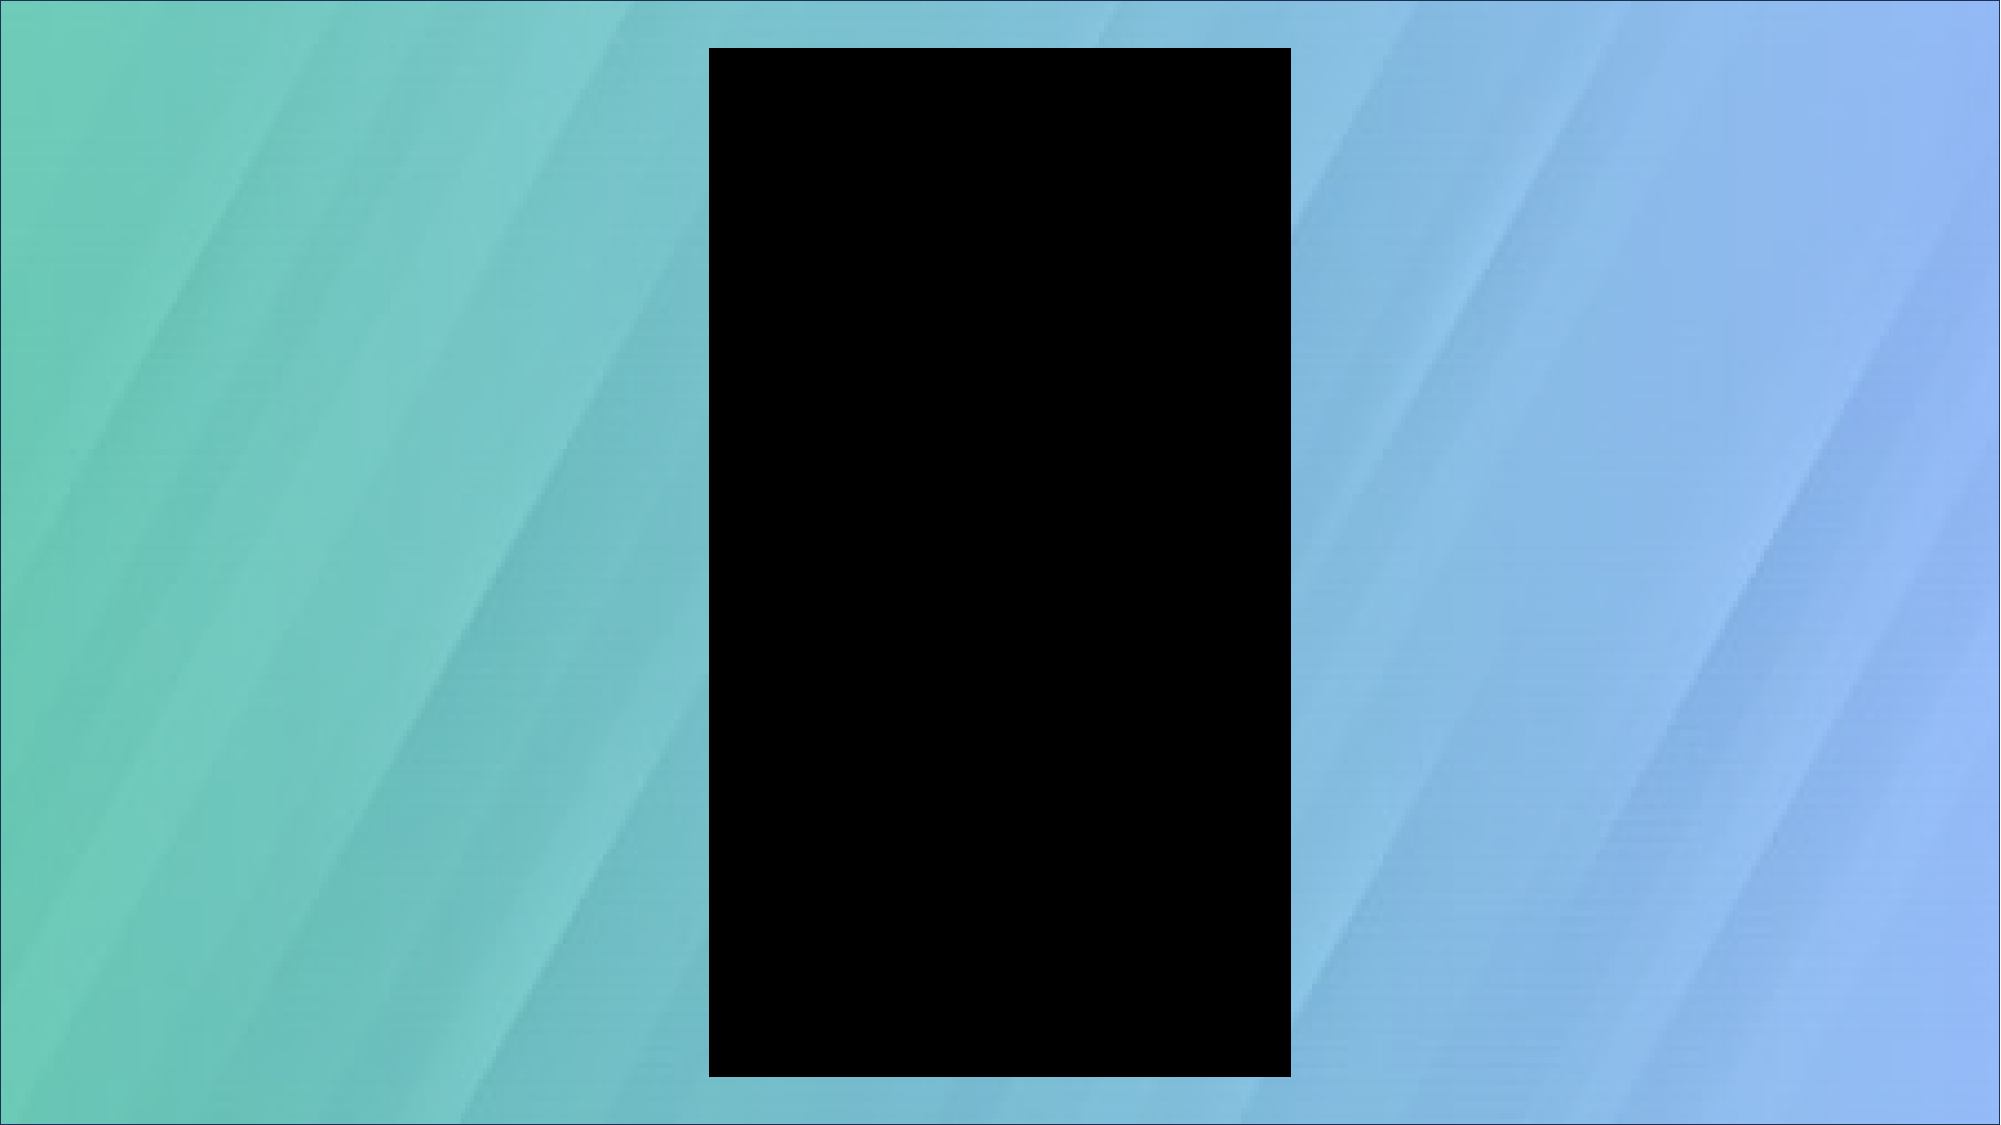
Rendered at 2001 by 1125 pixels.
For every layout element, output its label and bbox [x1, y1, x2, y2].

text_box [708, 47, 1292, 1078]
text_box [0, 0, 2000, 1125]
